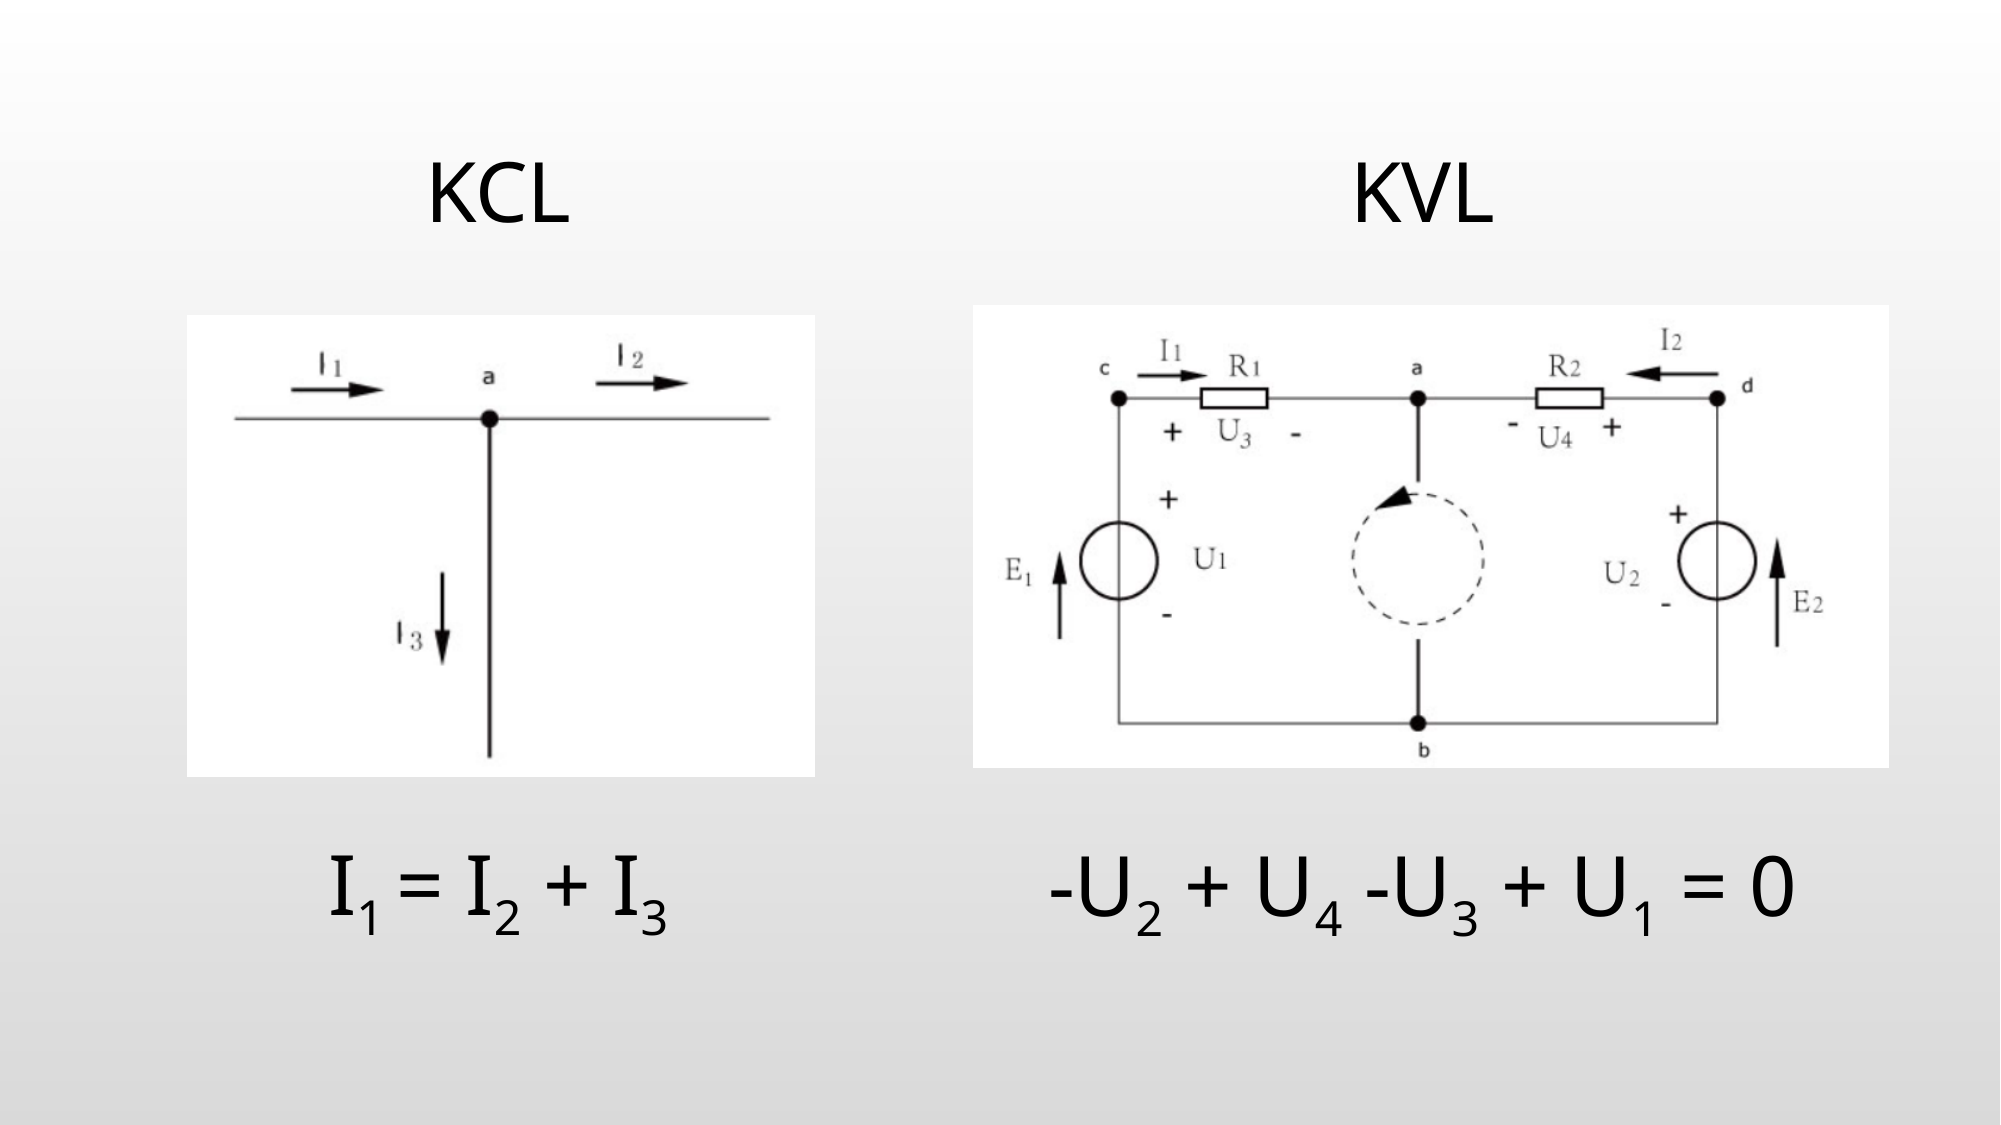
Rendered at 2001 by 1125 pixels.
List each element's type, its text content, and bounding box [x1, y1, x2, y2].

text_box KVL [1158, 131, 1665, 247]
picture [973, 304, 1889, 768]
text_box KCL [234, 131, 741, 247]
text_box -U2 + U4 -U3 + U1 = 0 [886, 825, 1938, 954]
picture [187, 315, 815, 778]
text_box I1 = I2 + I3 [234, 824, 741, 953]
